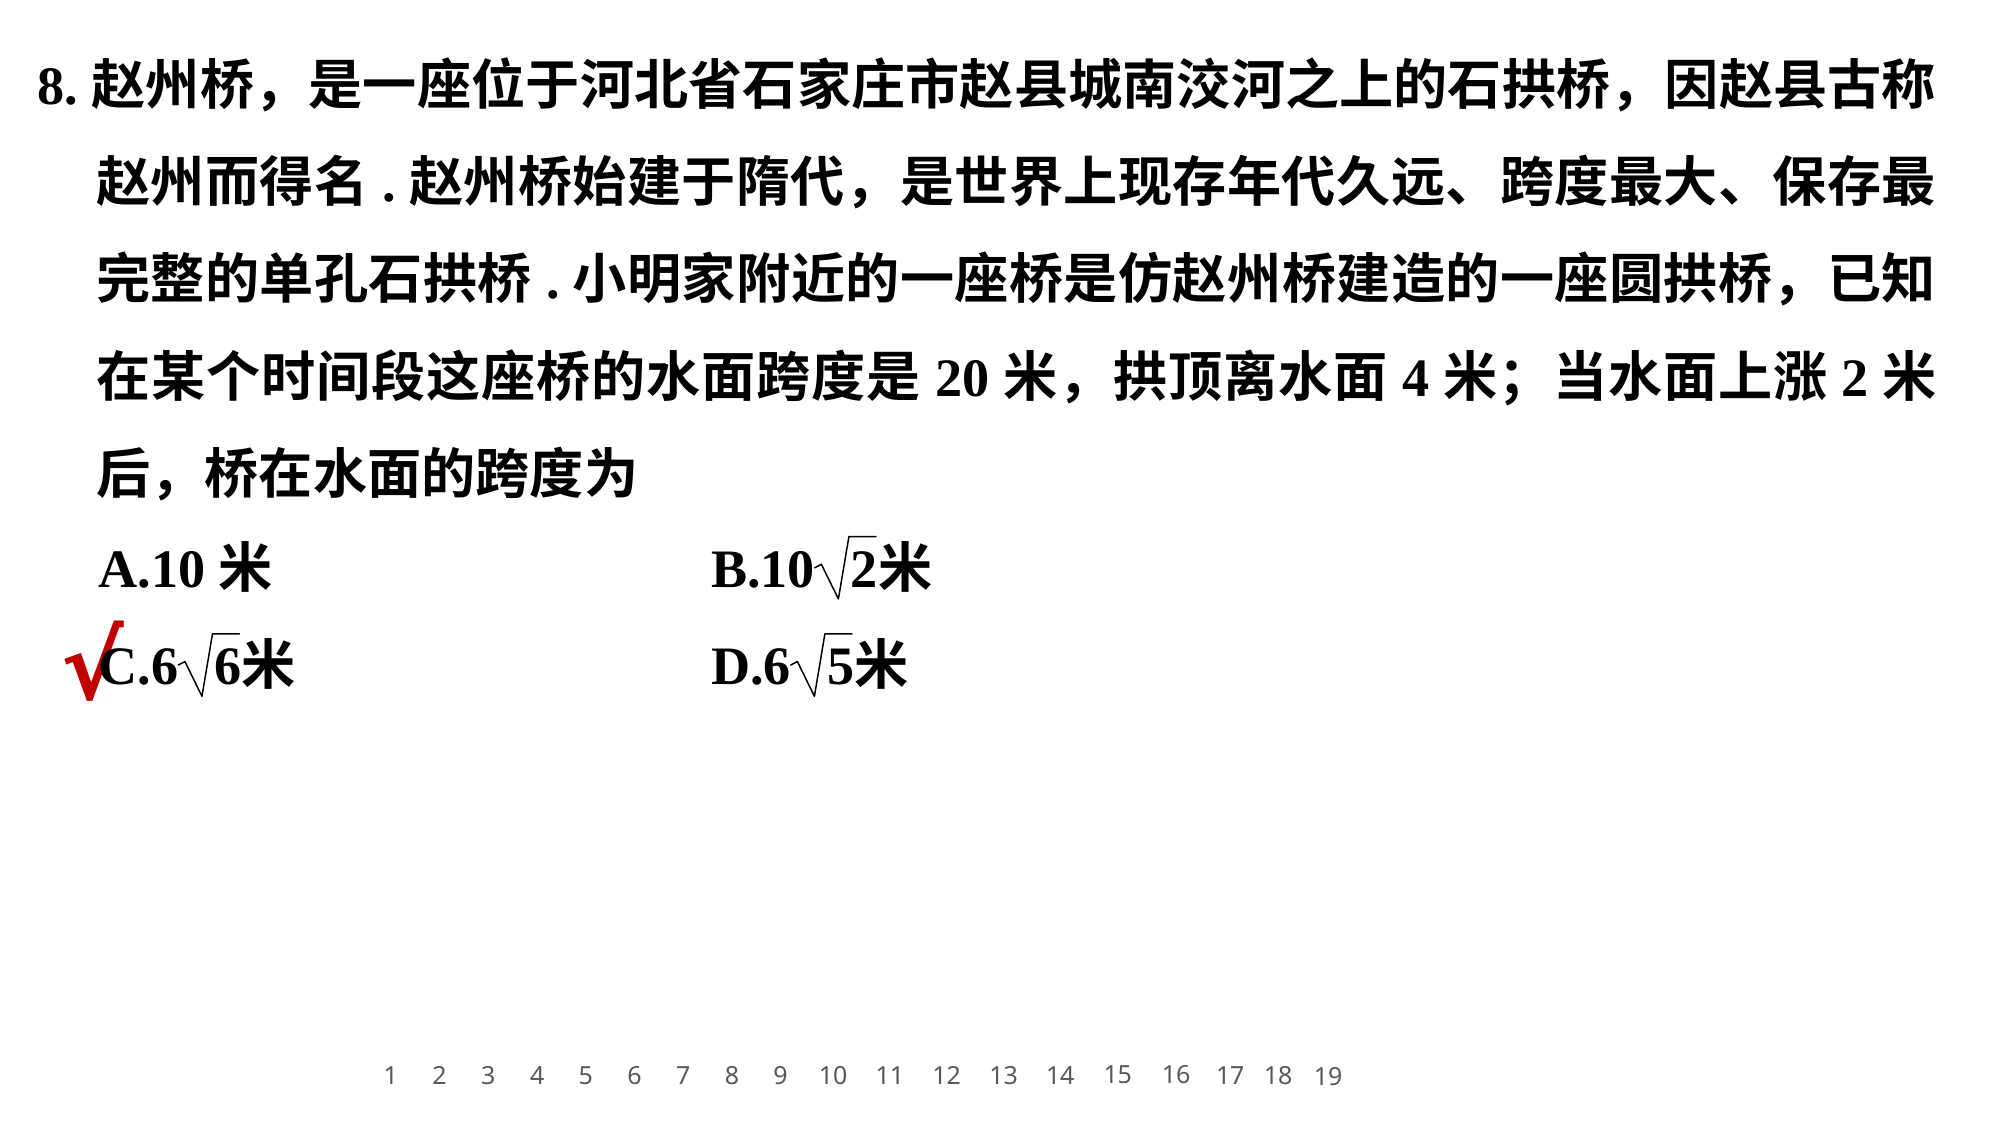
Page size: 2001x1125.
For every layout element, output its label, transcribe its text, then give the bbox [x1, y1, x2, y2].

text_box 8.赵州桥，是一座位于河北省石家庄市赵县城南洨河之上的石拱桥，因赵县古称赵州而得名.赵州桥始建于隋代，是世界上现存年代久远、跨度最大、保存最完整的单孔石拱桥.小明家附近的一座桥是仿赵州桥建造的一座圆拱桥，已知在某个时间段这座桥的水面跨度是20米，拱顶离水面4米；当水面上涨2米后，桥在水面的跨度为 [23, 10, 1952, 513]
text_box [98, 519, 1839, 715]
text_box √ [46, 597, 171, 726]
